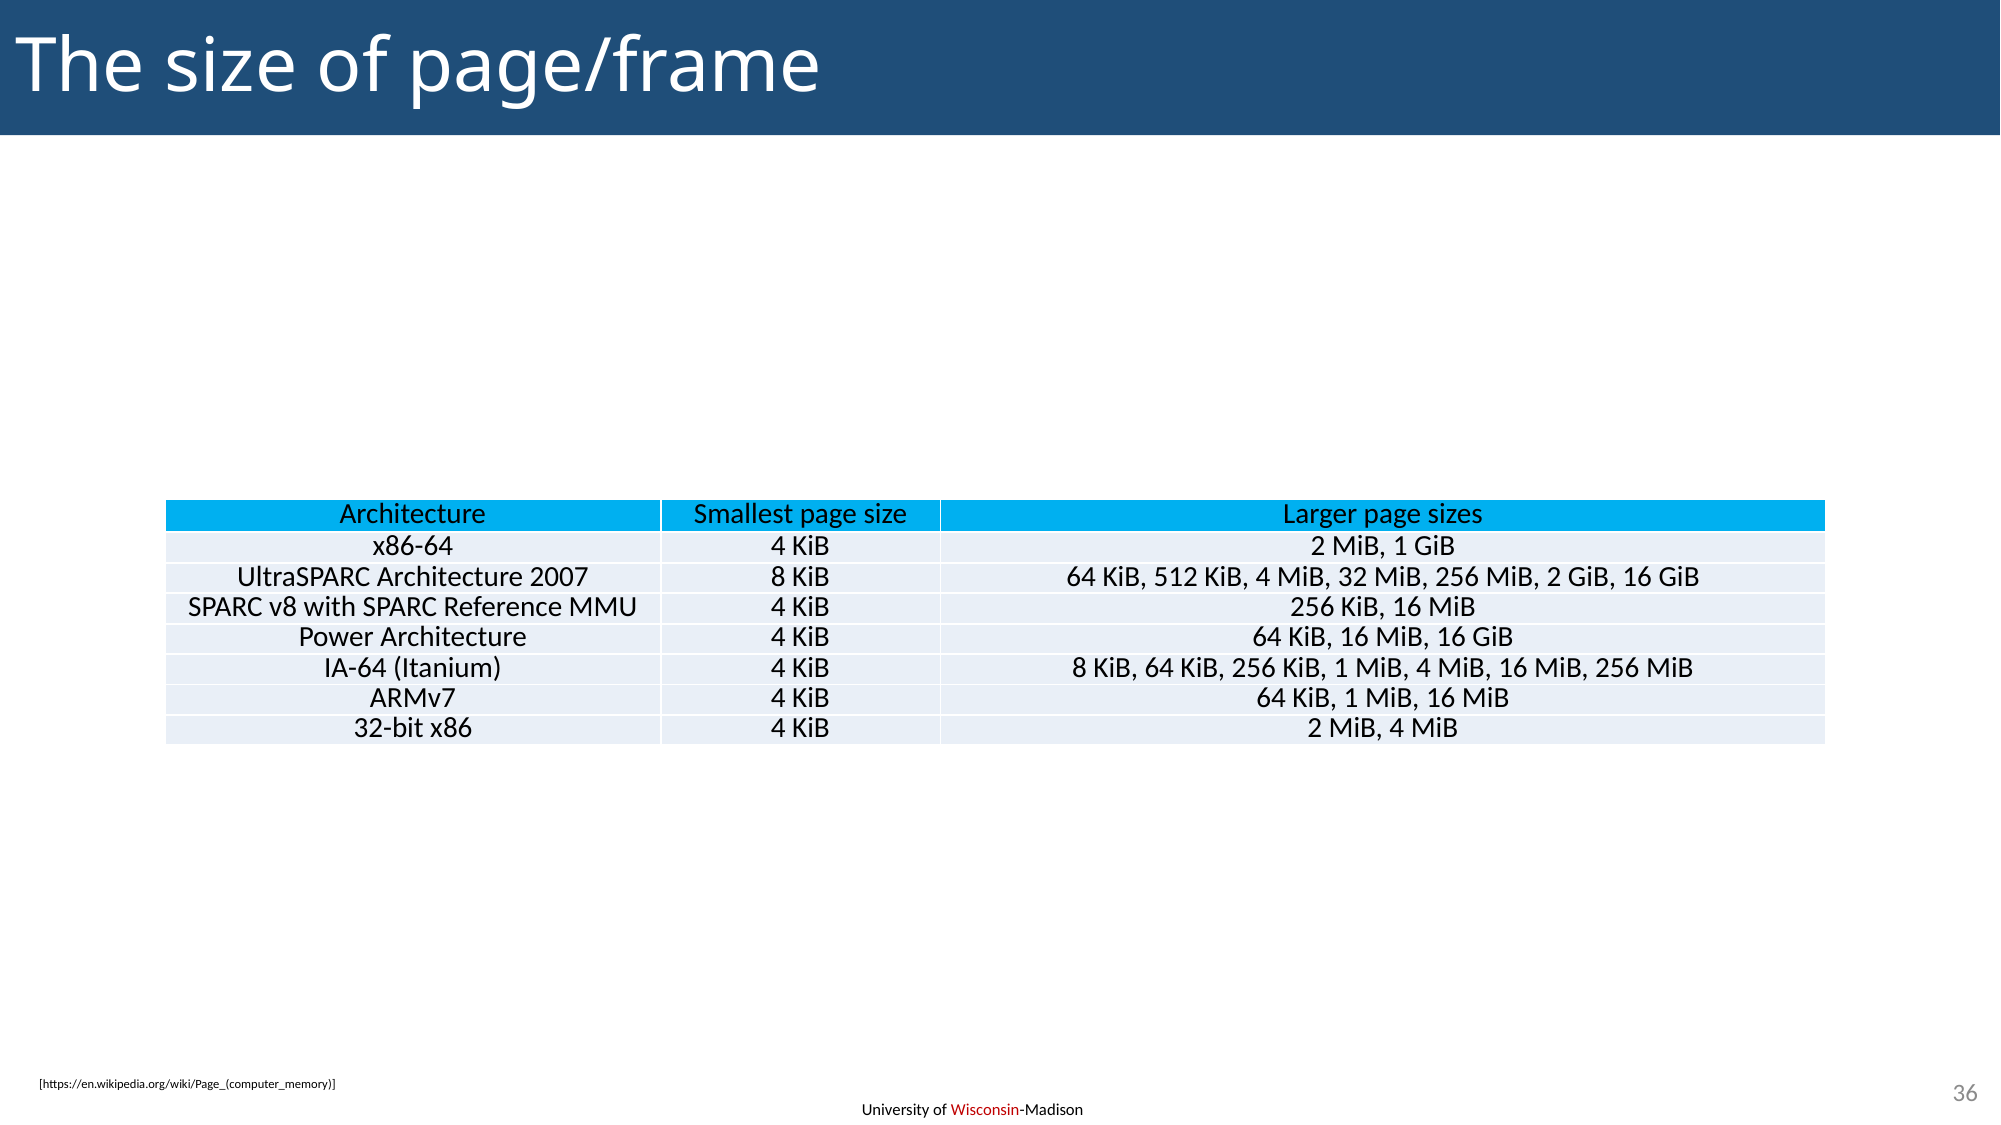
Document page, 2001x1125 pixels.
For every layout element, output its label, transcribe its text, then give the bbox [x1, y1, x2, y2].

table_cell 4 KiB [662, 625, 940, 653]
table_cell 32-bit x86 [166, 716, 660, 744]
table_cell 4 KiB [662, 594, 940, 623]
table_cell 2 MiB, 4 MiB [941, 716, 1825, 744]
table_cell 64 KiB, 16 MiB, 16 GiB [941, 625, 1825, 653]
table_cell Power Architecture [166, 625, 660, 653]
table_cell IA-64 (Itanium) [166, 655, 660, 684]
table_cell 8 KiB [662, 564, 940, 592]
table_cell 4 KiB [662, 533, 940, 562]
table_header Architecture [166, 500, 660, 531]
table_cell 64 KiB, 1 MiB, 16 MiB [941, 685, 1825, 714]
table_cell UltraSPARC Architecture 2007 [166, 564, 660, 592]
table_cell x86-64 [166, 533, 660, 562]
table_cell SPARC v8 with SPARC Reference MMU [166, 594, 660, 623]
table_header Larger page sizes [941, 500, 1825, 531]
table_cell 8 KiB, 64 KiB, 256 KiB, 1 MiB, 4 MiB, 16 MiB, 256 MiB [941, 655, 1825, 684]
table_cell 4 KiB [662, 685, 940, 714]
table_cell 2 MiB, 1 GiB [941, 533, 1825, 562]
table_cell ARMv7 [166, 685, 660, 714]
table_cell 4 KiB [662, 655, 940, 684]
table_header Smallest page size [662, 500, 940, 531]
slide_number 36 [1879, 1069, 1994, 1114]
table_cell 4 KiB [662, 716, 940, 744]
title The size of page/frame [0, 0, 2000, 136]
table_cell 64 KiB, 512 KiB, 4 MiB, 32 MiB, 256 MiB, 2 GiB, 16 GiB [941, 564, 1825, 592]
table_cell 256 KiB, 16 MiB [941, 594, 1825, 623]
